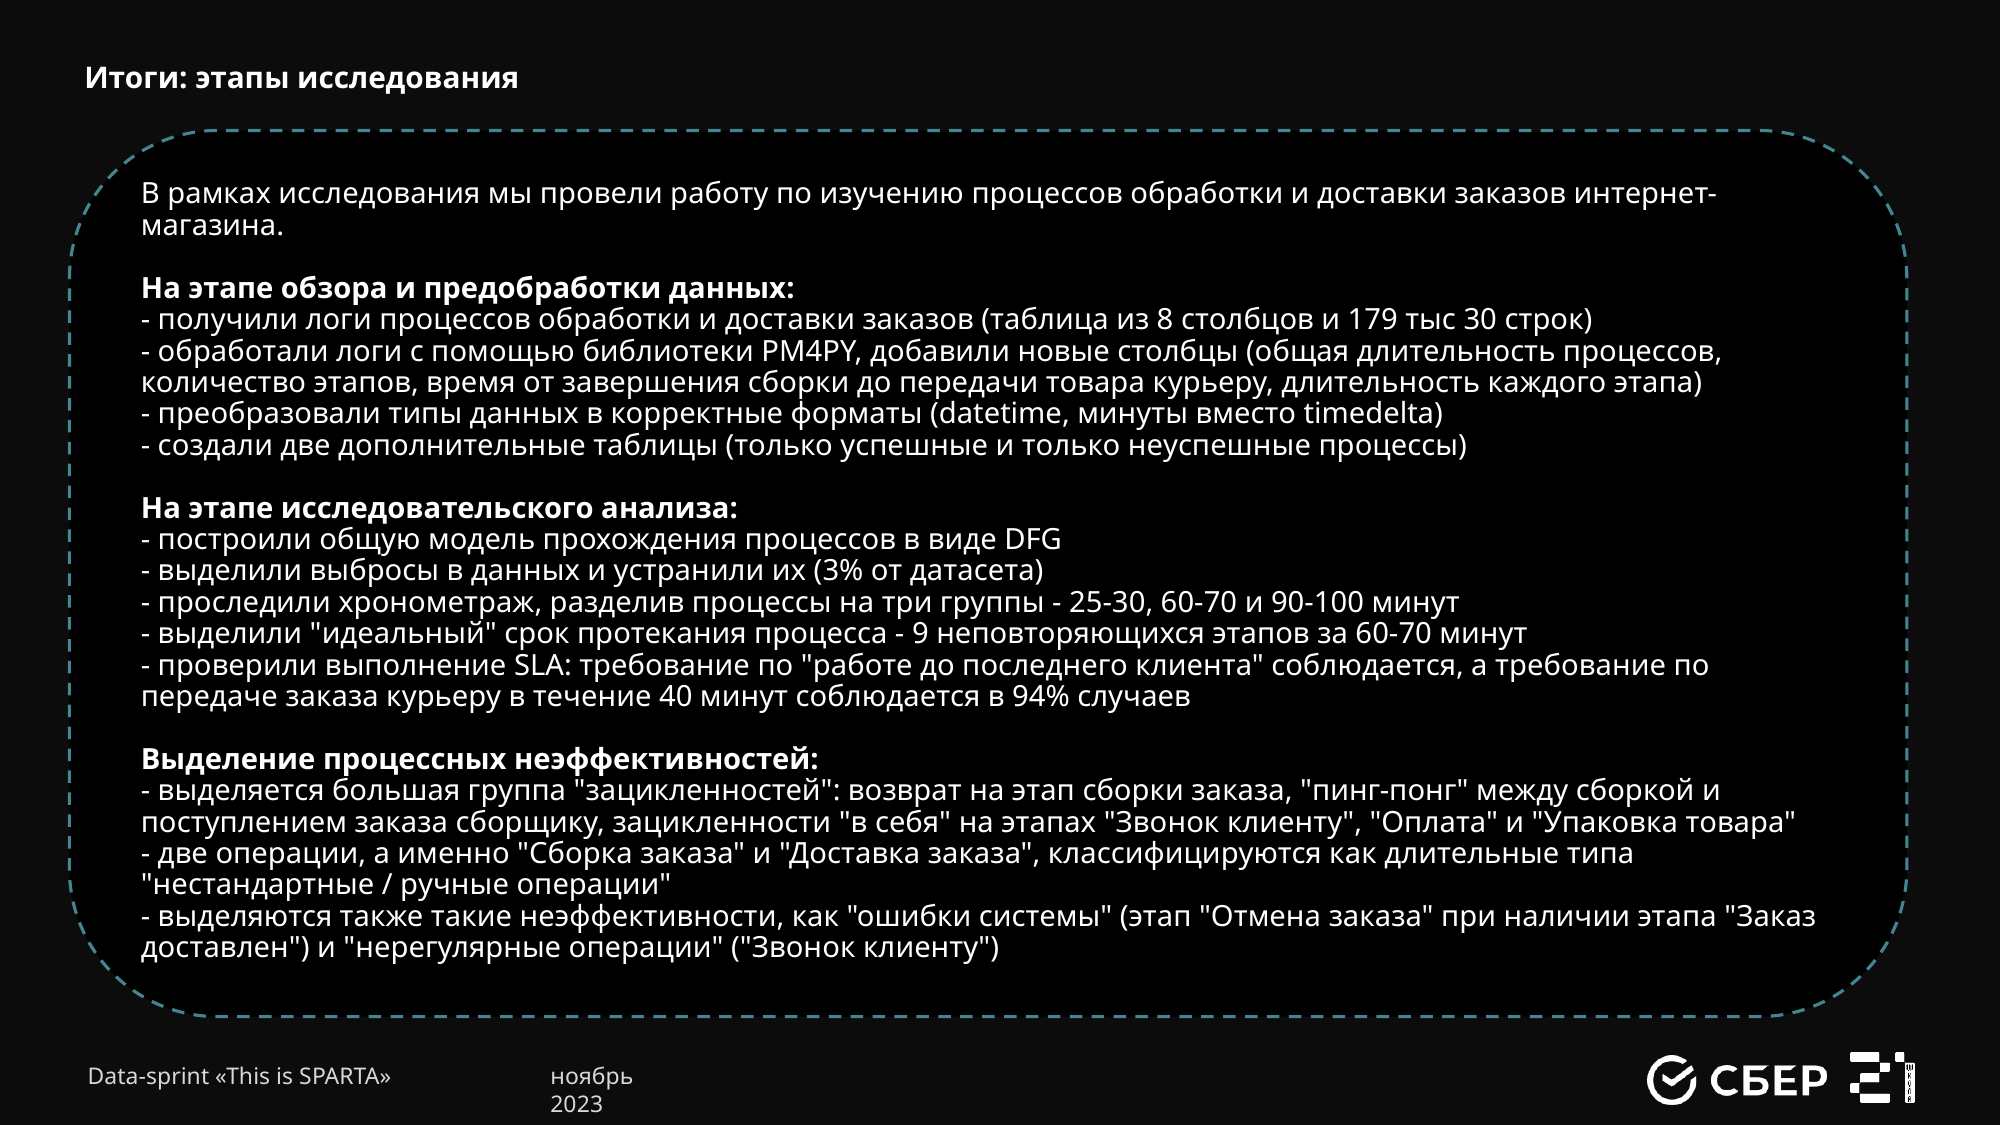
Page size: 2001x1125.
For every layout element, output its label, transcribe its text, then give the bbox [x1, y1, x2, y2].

picture [1647, 1055, 1827, 1105]
title Итоги: этапы исследования [69, 54, 1907, 103]
text_box В рамках исследования мы провели работу по изучению процессов обработки и доставки заказов интернет-магазина. На этапе обзора и предобработки данных: - получили логи процессов обработки и доставки заказов (таблица из 8 столбцов и 179 тыс 30 строк) - обработали логи с помощью библиотеки PM4PY, добавили новые столбцы (общая длительность процессов, количество этапов, время от завершения сборки до передачи товара курьеру, длительность каждого этапа) - преобразовали типы данных в корректные форматы (datetime, минуты вместо timedelta) - создали две дополнительные таблицы (только успешные и только неуспешные процессы) На этапе исследовательского анализа: - построили общую модель прохождения процессов в виде DFG - выделили выбросы в данных и устранили их (3% от датасета) - проследили хронометраж, разделив процессы на три группы - 25-30, 60-70 и 90-100 минут - выделили "идеальный" срок протекания процесса - 9 неповторяющихся этапов за 60-70 минут - проверили выполнение SLA: требование по "работе до последнего клиента" соблюдается, а требование по передаче заказа курьеру в течение 40 минут соблюдается в 94% случаев Выделение процессных неэффективностей: - выделяется большая группа "зацикленностей": возврат на этап сборки заказа, "пинг-понг" между сборкой и поступлением заказа сборщику, зацикленности "в себя" на этапах "Звонок клиенту", "Оплата" и "Упаковка товара" - две операции, а именно "Сборка заказа" и "Доставка заказа", классифицируются как длительные типа "нестандартные / ручные операции" - выделяются также такие неэффективности, как "ошибки системы" (этап "Отмена заказа" при наличии этапа "Заказ доставлен") и "нерегулярные операции" ("Звонок клиенту") [125, 163, 1839, 1017]
picture [1833, 1036, 1931, 1107]
text_box пыц [69, 130, 1907, 994]
